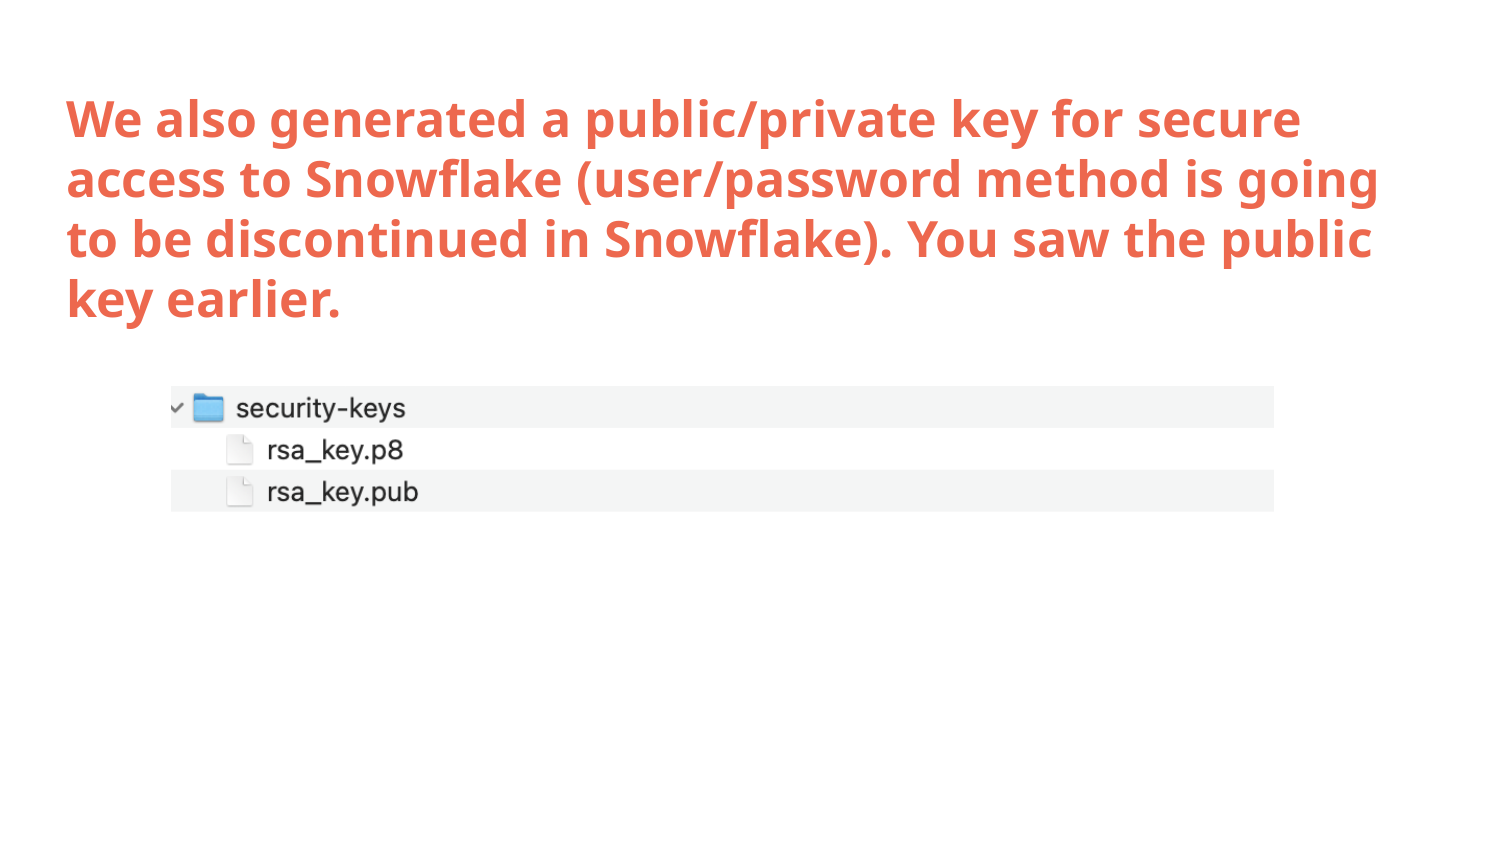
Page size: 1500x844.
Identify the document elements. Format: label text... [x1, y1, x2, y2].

title We also generated a public/private key for secure access to Snowflake (user/password method is going to be discontinued in Snowflake). You saw the public key earlier. [51, 72, 1449, 167]
picture [171, 384, 1274, 521]
